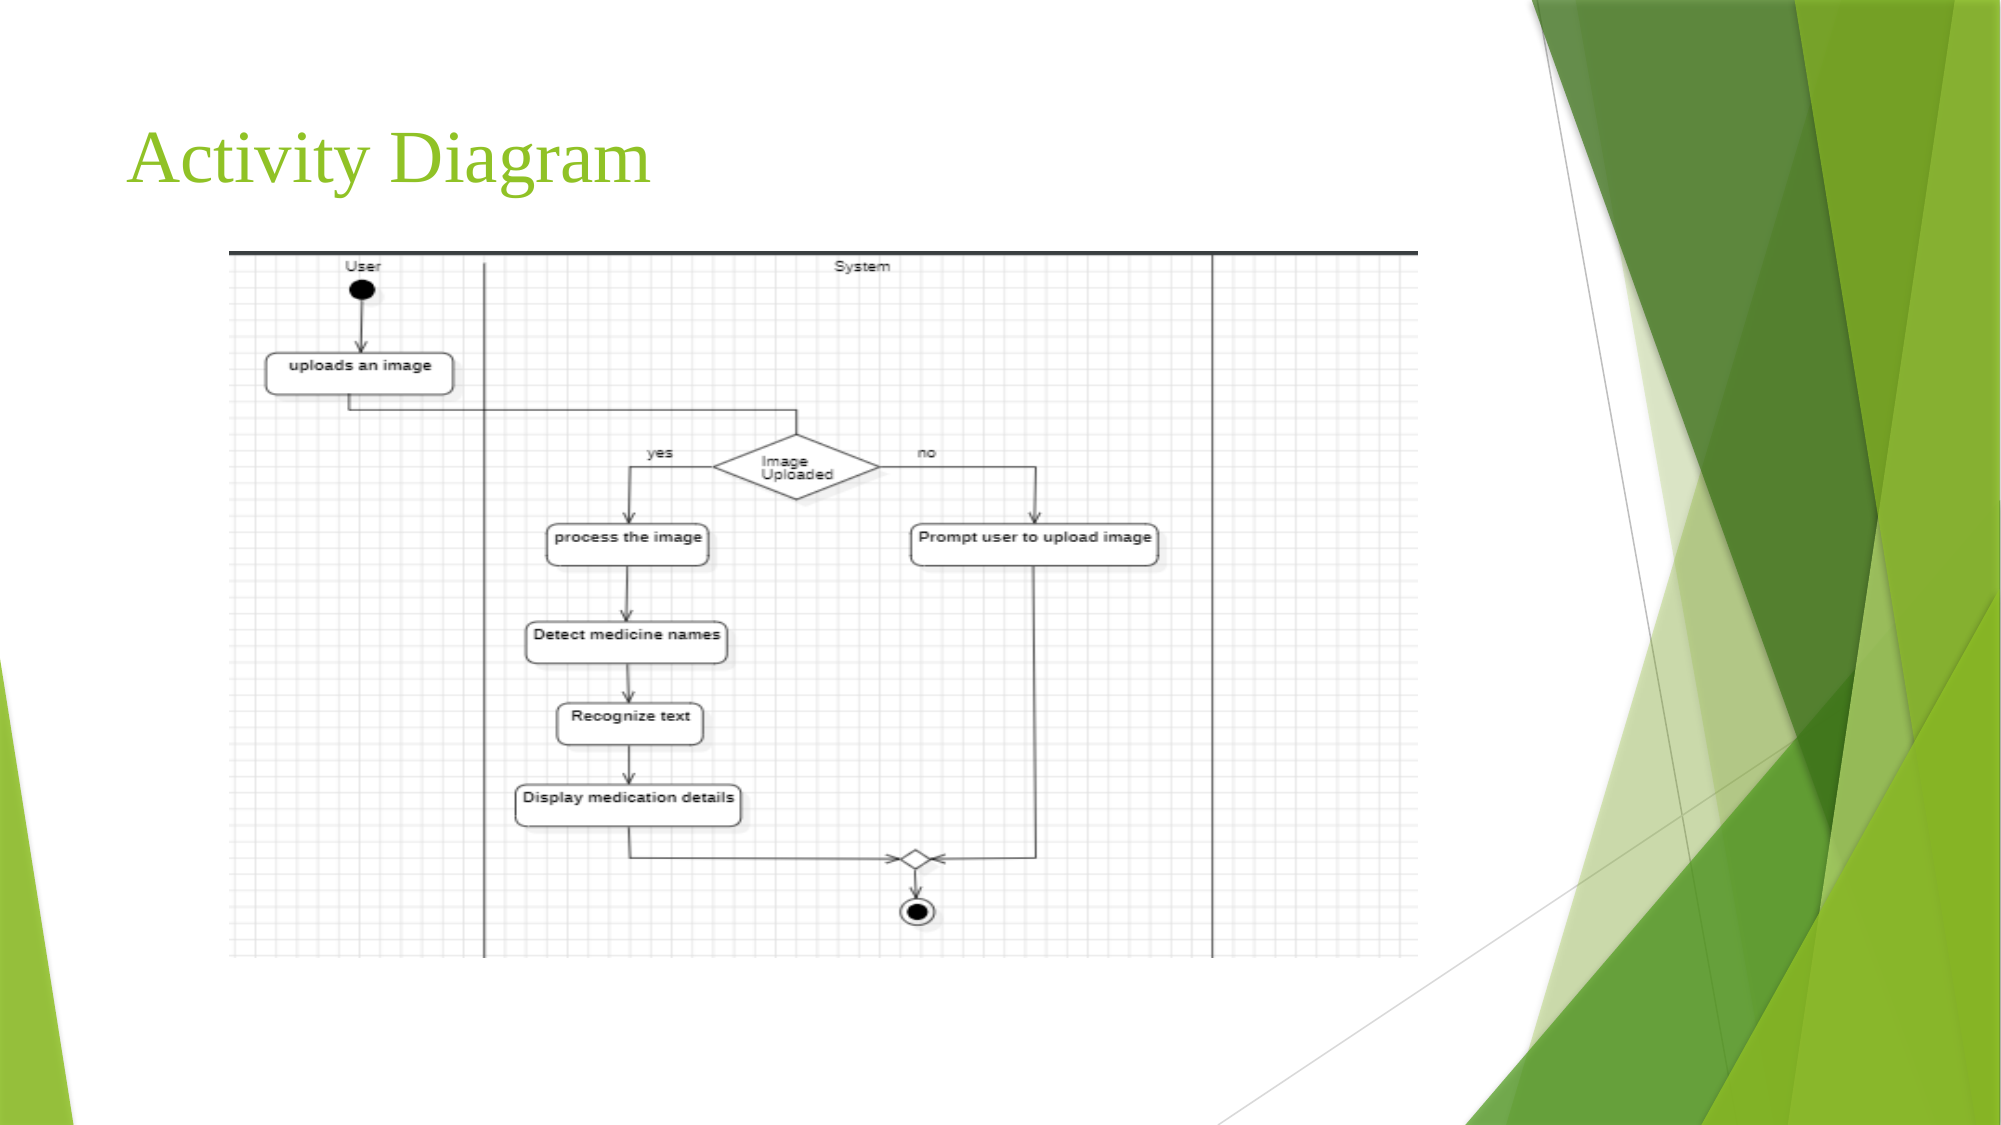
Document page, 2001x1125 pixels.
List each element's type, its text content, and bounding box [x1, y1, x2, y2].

title Activity Diagram [111, 99, 1491, 317]
picture [229, 250, 1419, 959]
